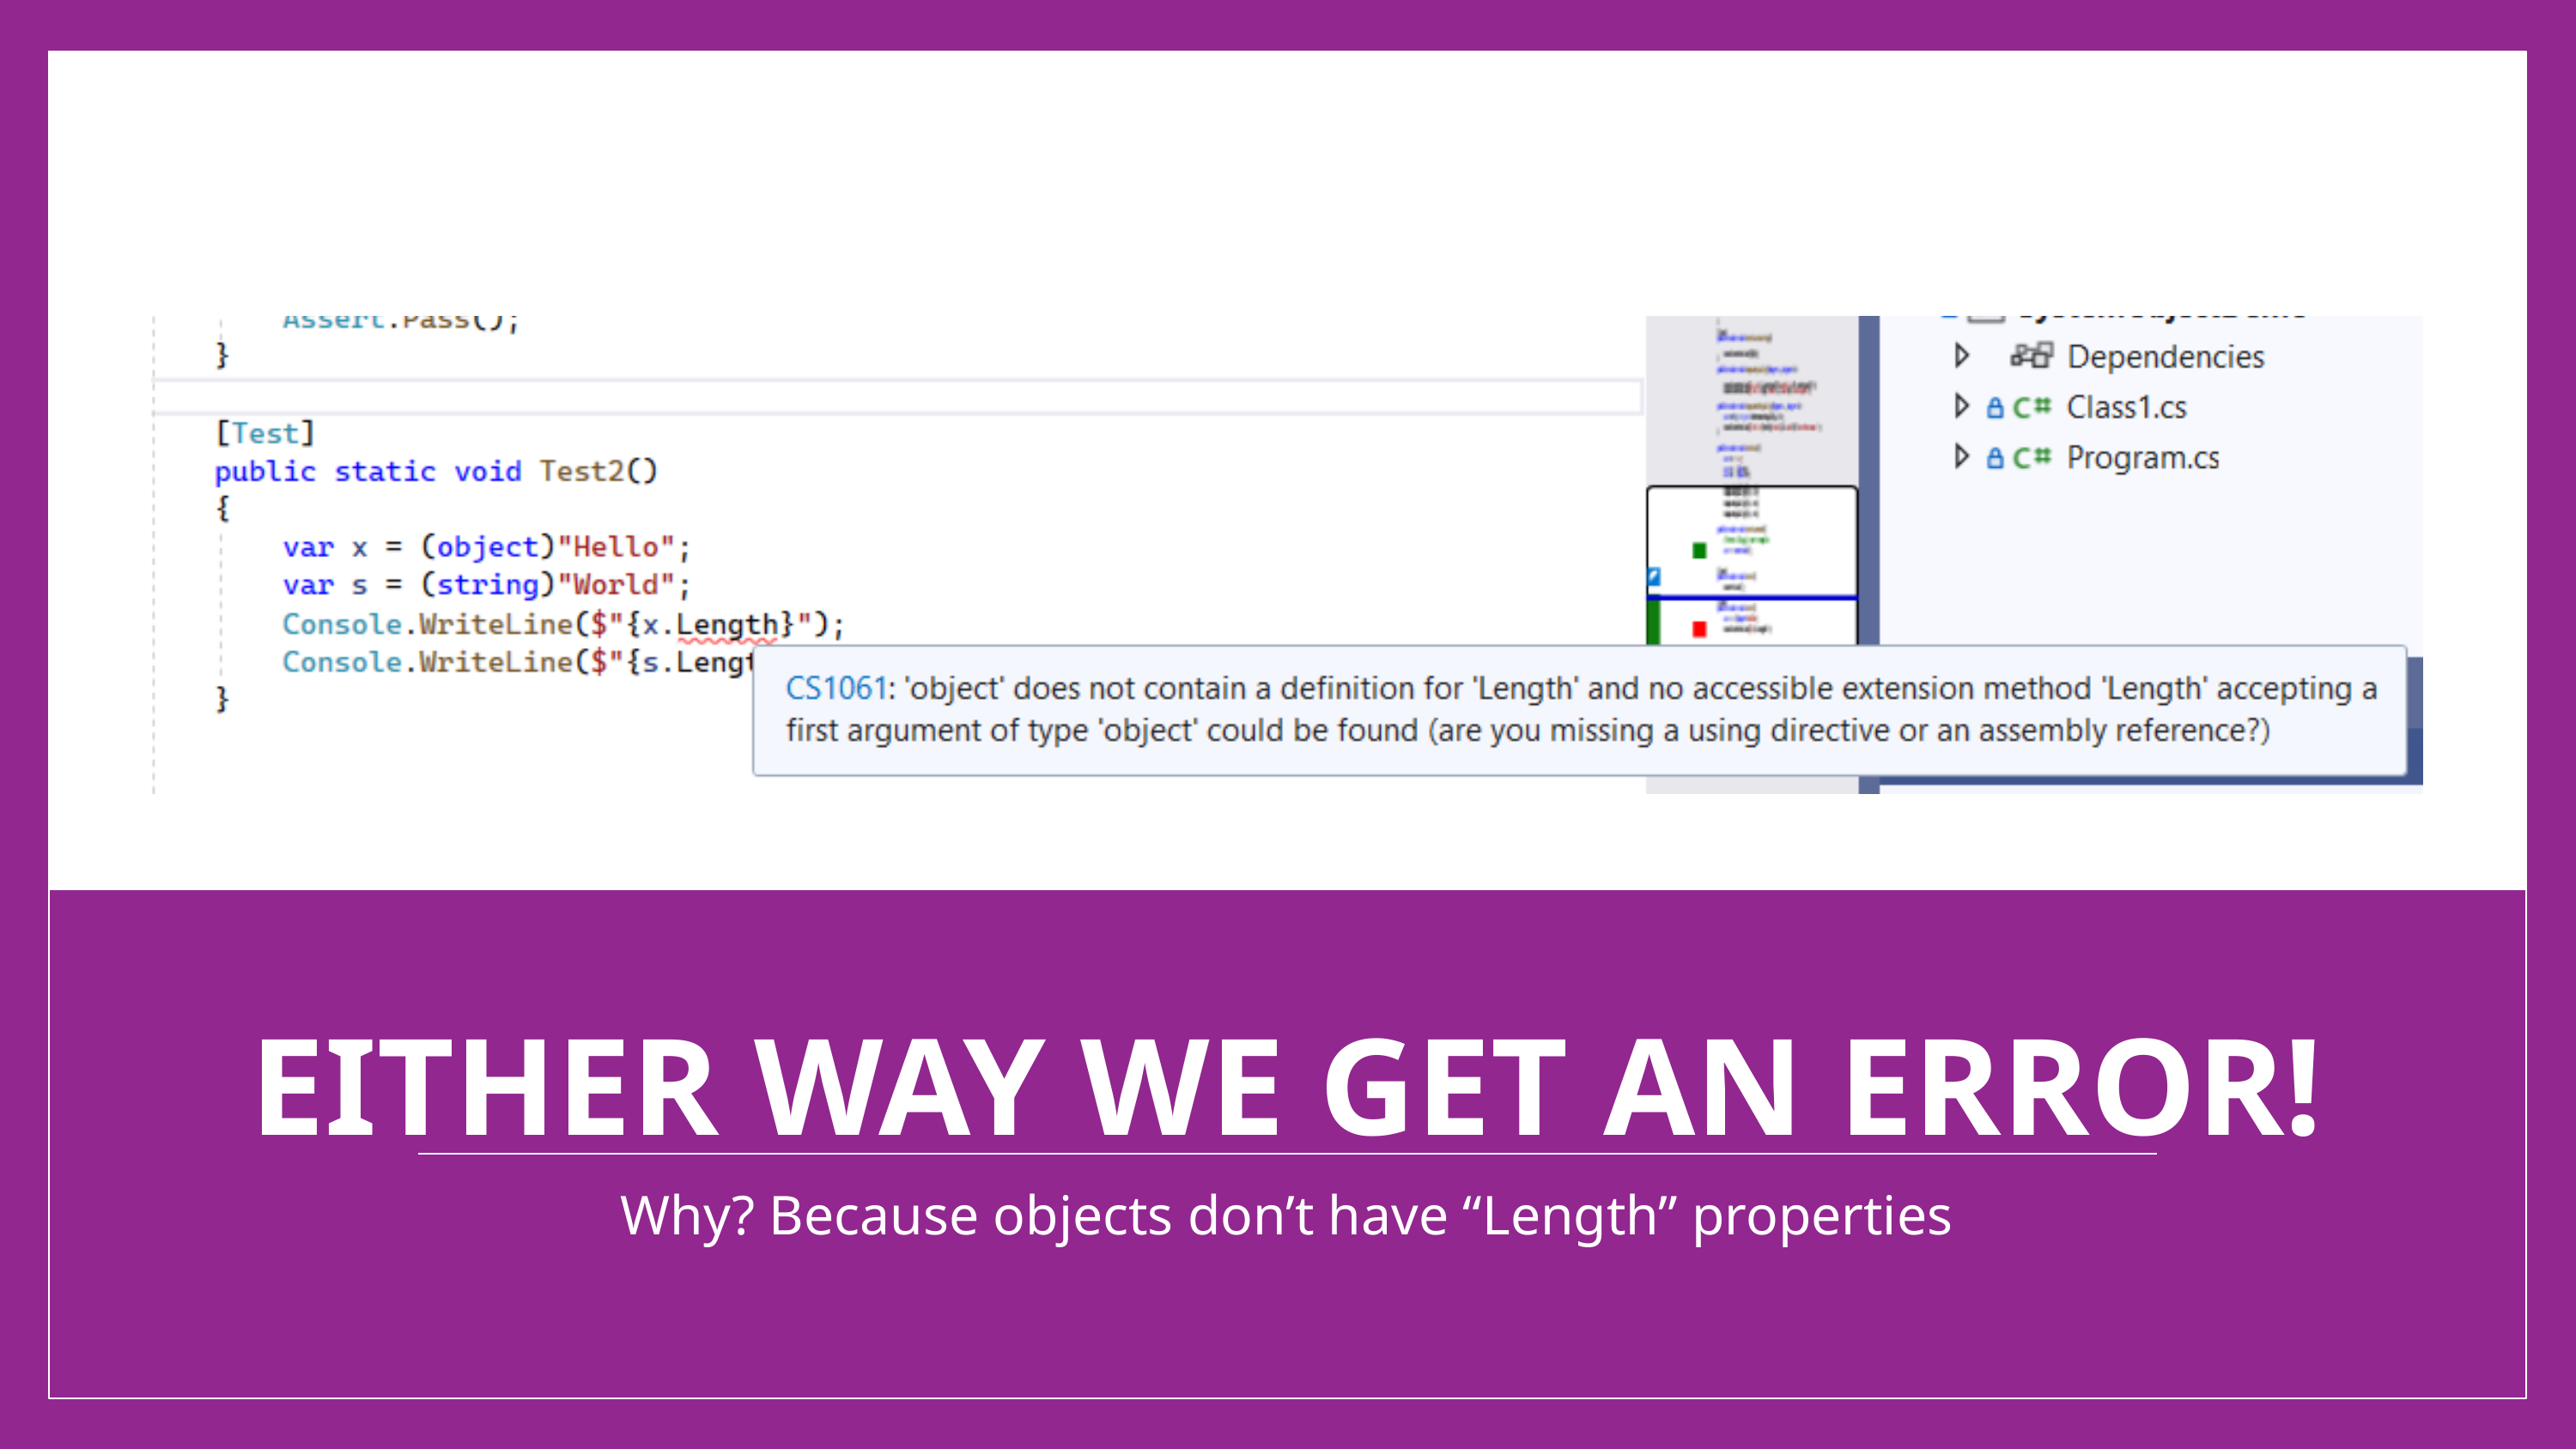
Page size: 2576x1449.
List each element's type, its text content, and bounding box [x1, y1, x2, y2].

title Either way we get an error! [234, 890, 2341, 1169]
picture [150, 316, 2424, 794]
list Why? Because objects don’t have “Length” properties [361, 1182, 2215, 1300]
text_box [47, 890, 2527, 1400]
text_box [47, 50, 2527, 890]
